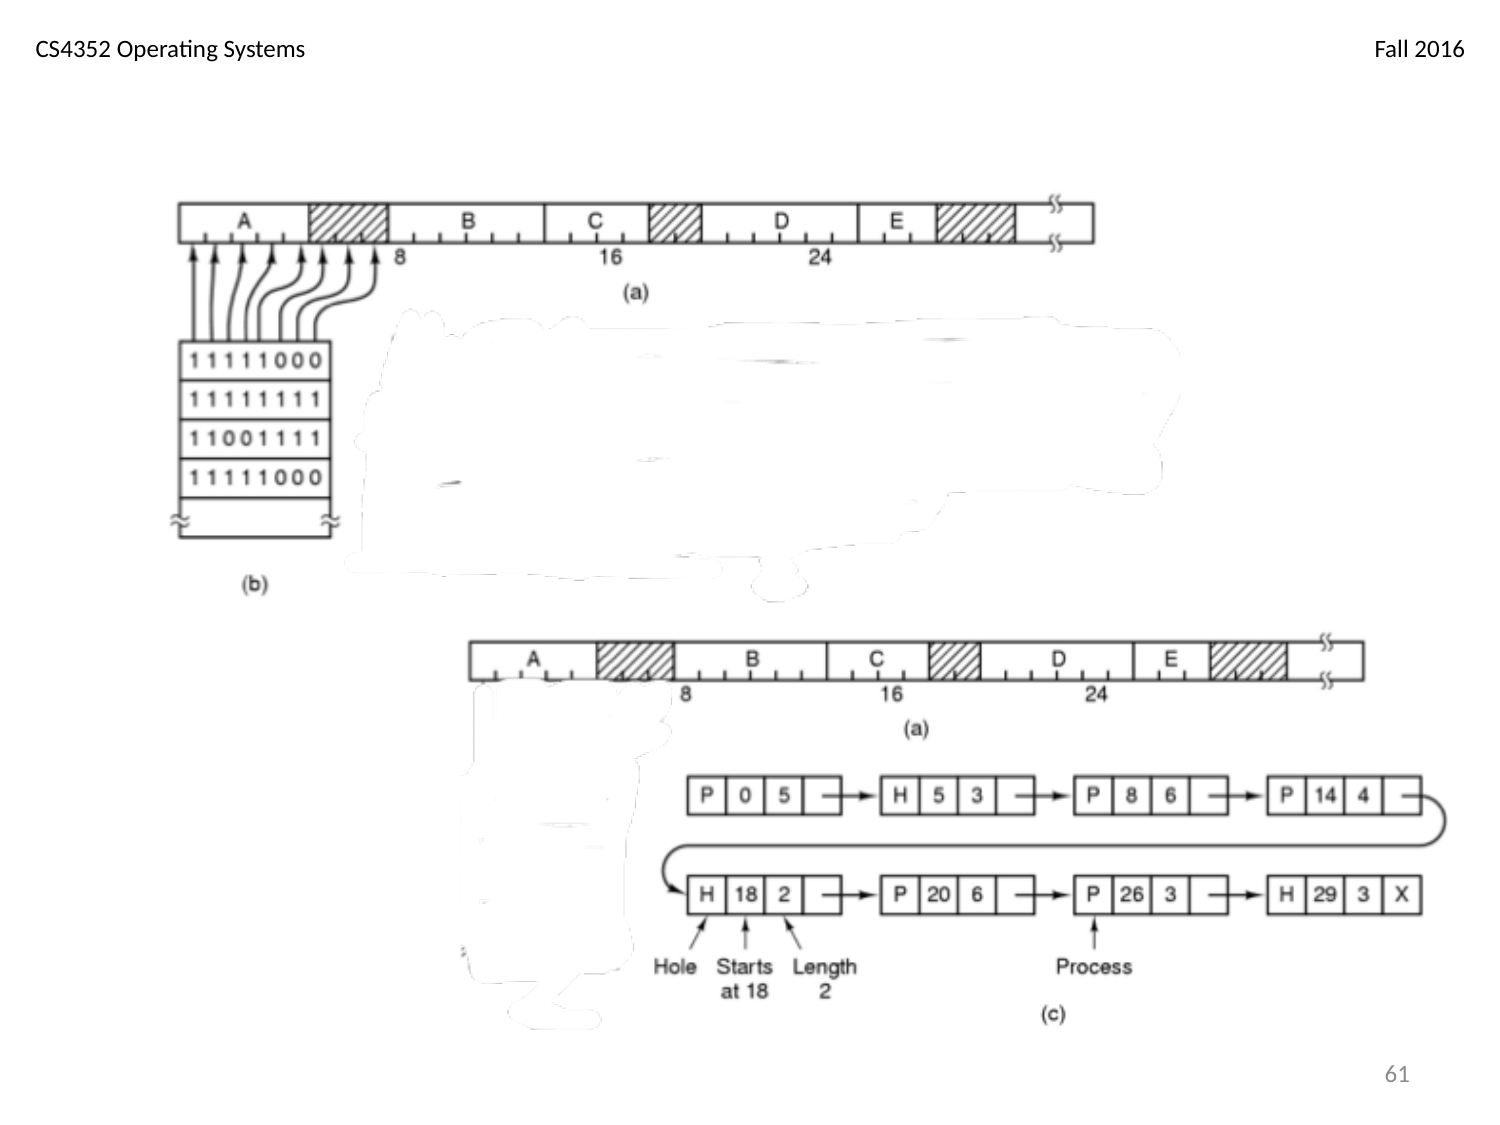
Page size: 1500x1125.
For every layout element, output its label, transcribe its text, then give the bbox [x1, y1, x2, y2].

picture [168, 173, 1451, 1044]
slide_number 61 [1074, 1052, 1425, 1103]
